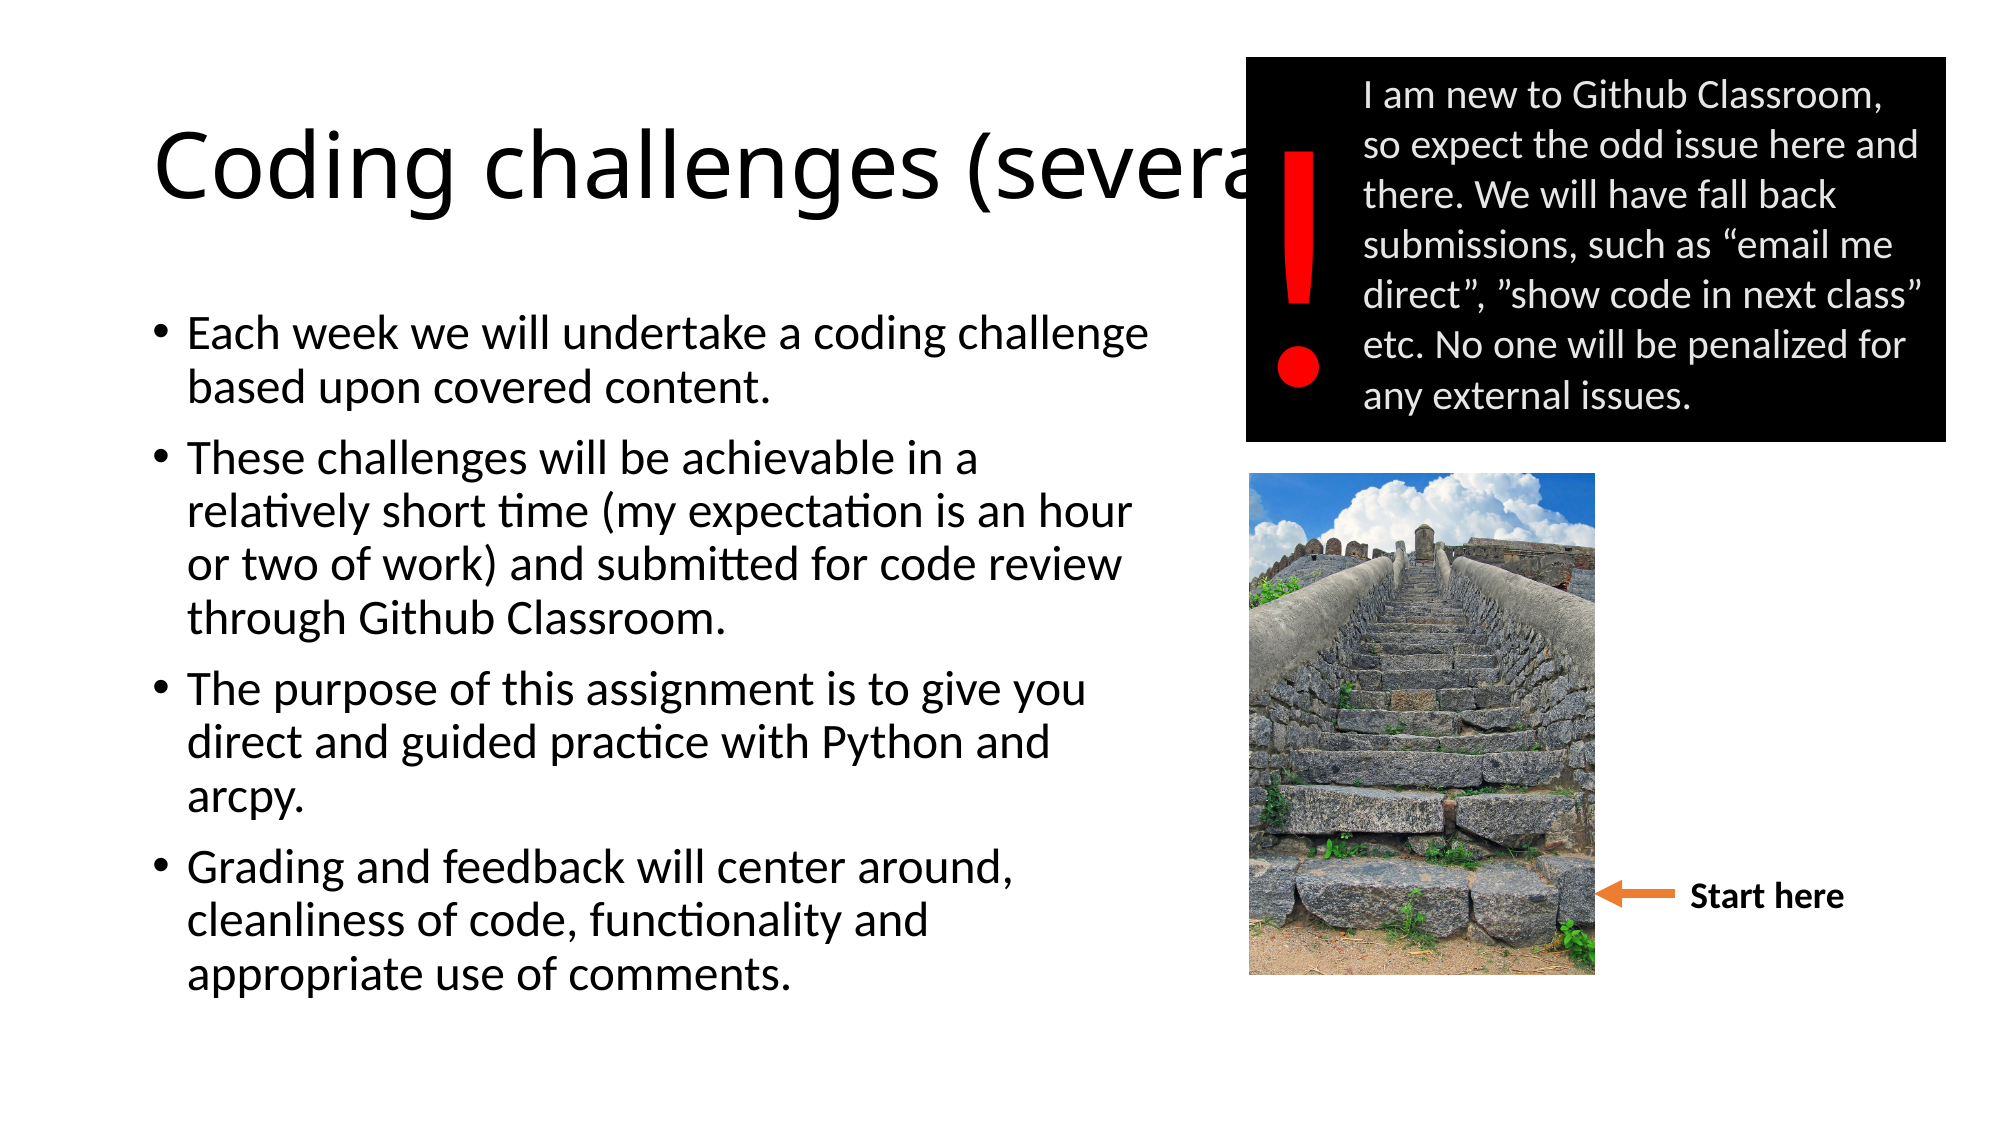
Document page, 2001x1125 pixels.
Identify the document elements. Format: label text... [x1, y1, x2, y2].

title Coding challenges (several) [137, 59, 1227, 278]
text_box I am new to Github Classroom, so expect the odd issue here and there. We will have fall back submissions, such as “email me direct”, ”show code in next class” etc. No one will be penalized for any external issues. [1348, 59, 1944, 470]
list Each week we will undertake a coding challenge based upon covered content. These challenges will be achievable in a relatively short time (my expectation is an hour or two of work) and submitted for code review through Github Classroom. The purpose of this assignment is to give you direct and guided practice with Python and arcpy. Grading and feedback will center around, cleanliness of code, functionality and appropriate use of comments. [137, 299, 1189, 1014]
picture [1249, 473, 1595, 975]
text_box ! [1227, 32, 1370, 462]
text_box Start here [1675, 863, 1892, 924]
